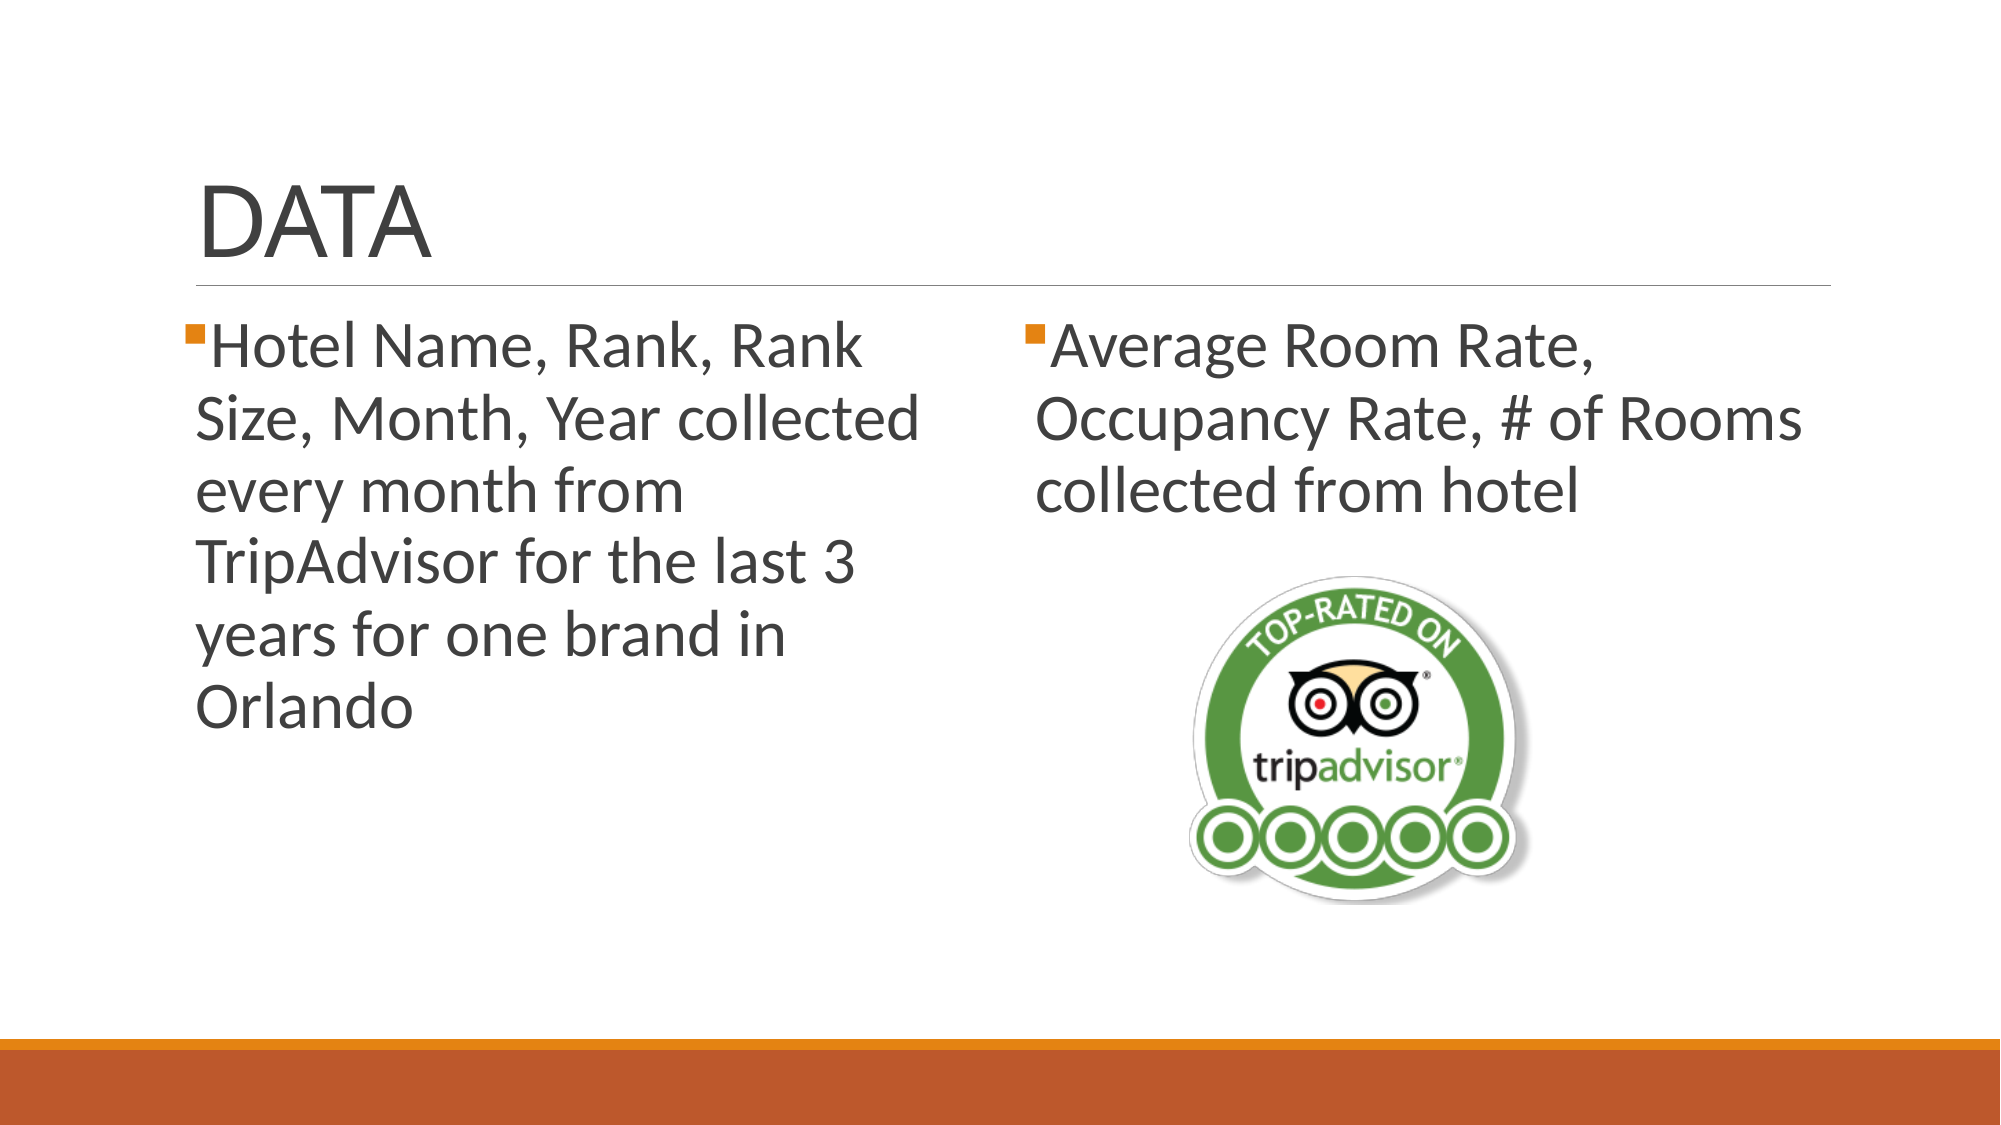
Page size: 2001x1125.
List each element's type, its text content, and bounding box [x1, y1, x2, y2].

list Average Room Rate, Occupancy Rate, # of Rooms collected from hotel [1020, 302, 1830, 963]
list Hotel Name, Rank, Rank Size, Month, Year collected every month from TripAdvisor for the last 3 years for one brand in Orlando [180, 302, 990, 963]
picture [1139, 574, 1575, 905]
title DATA [180, 47, 1830, 285]
